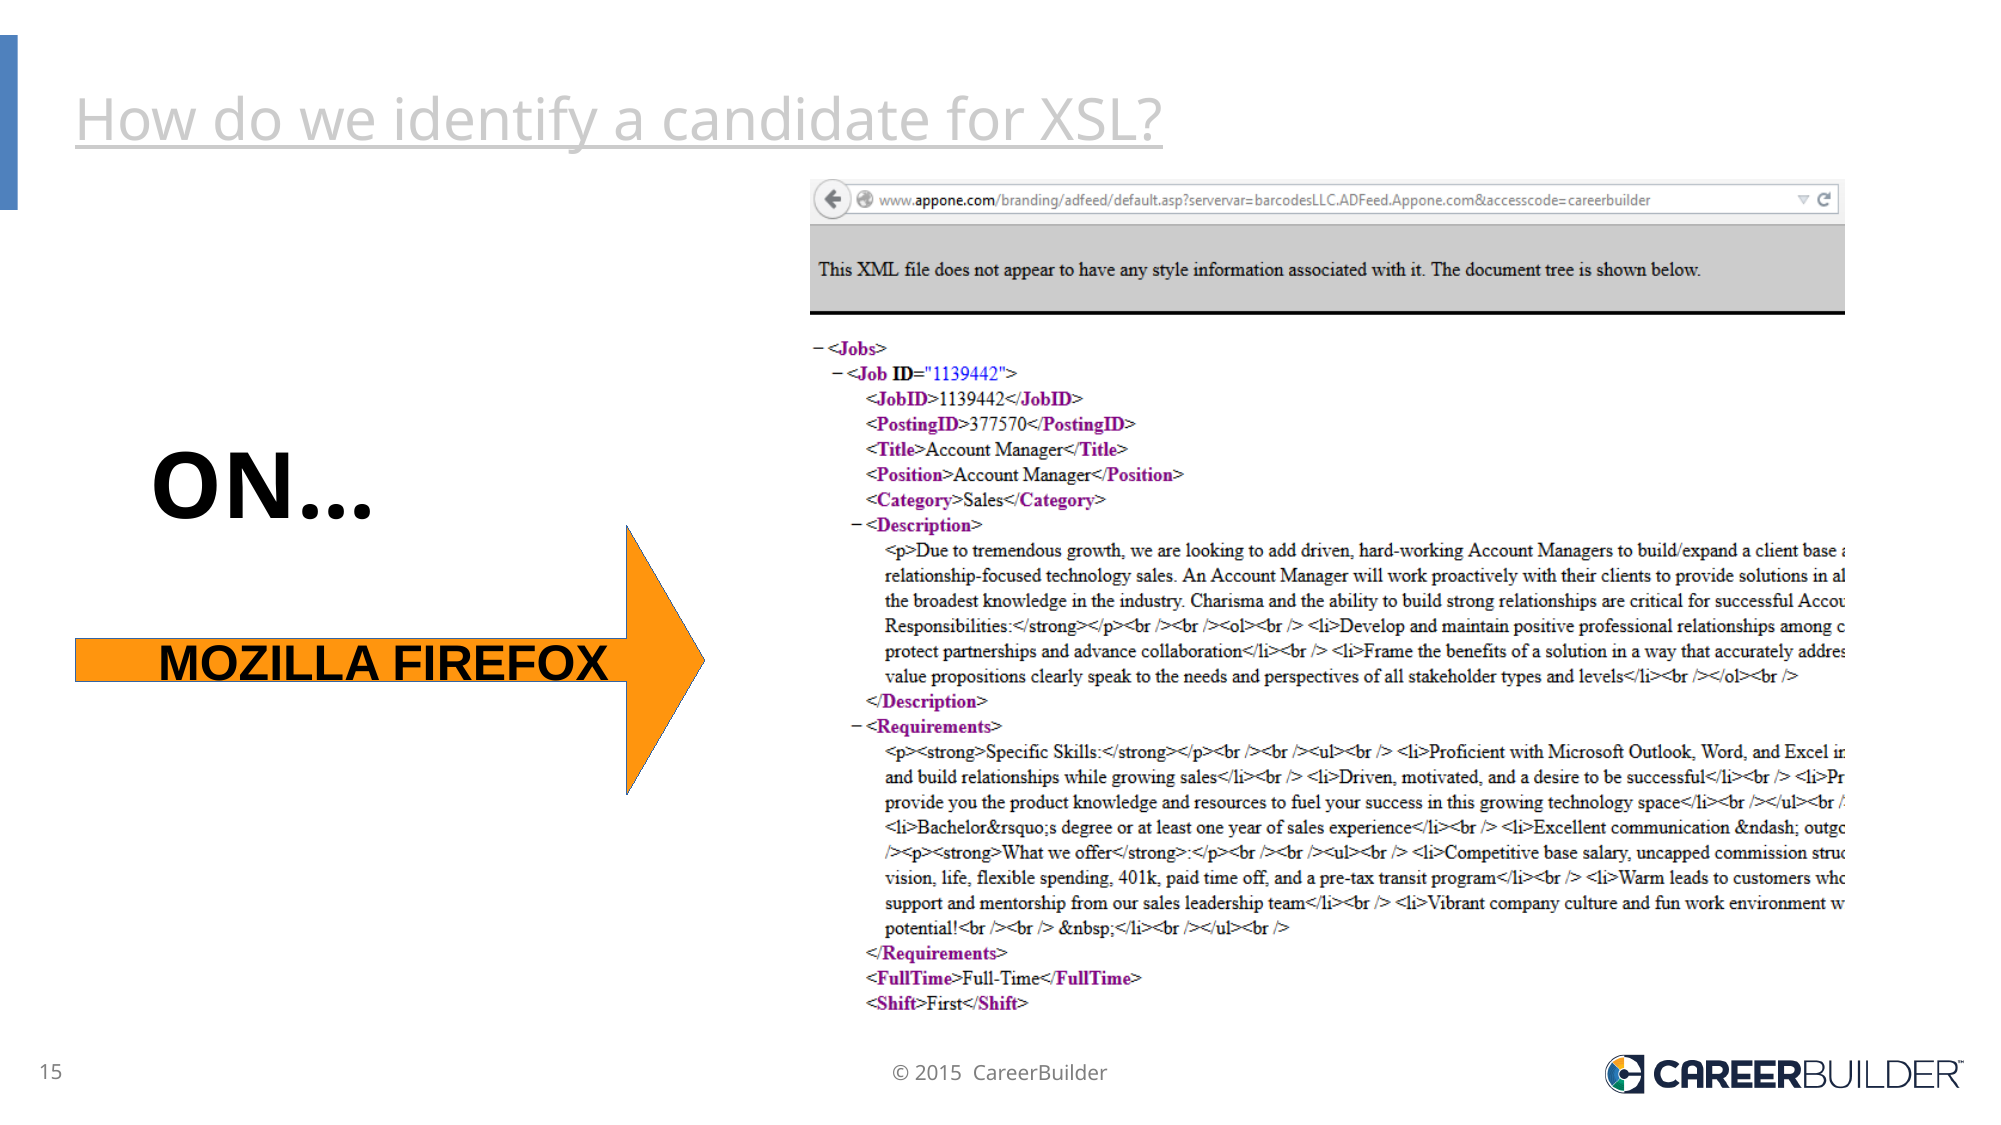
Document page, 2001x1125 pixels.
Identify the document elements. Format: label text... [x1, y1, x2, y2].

text_box How do we identify a candidate for XSL? [60, 75, 1935, 1125]
picture [809, 179, 1846, 1021]
text_box 15 [24, 1042, 60, 1103]
text_box MOZILLA FIREFOX [75, 525, 705, 795]
text_box ON... [135, 420, 420, 543]
picture [1935, 1048, 1970, 1101]
